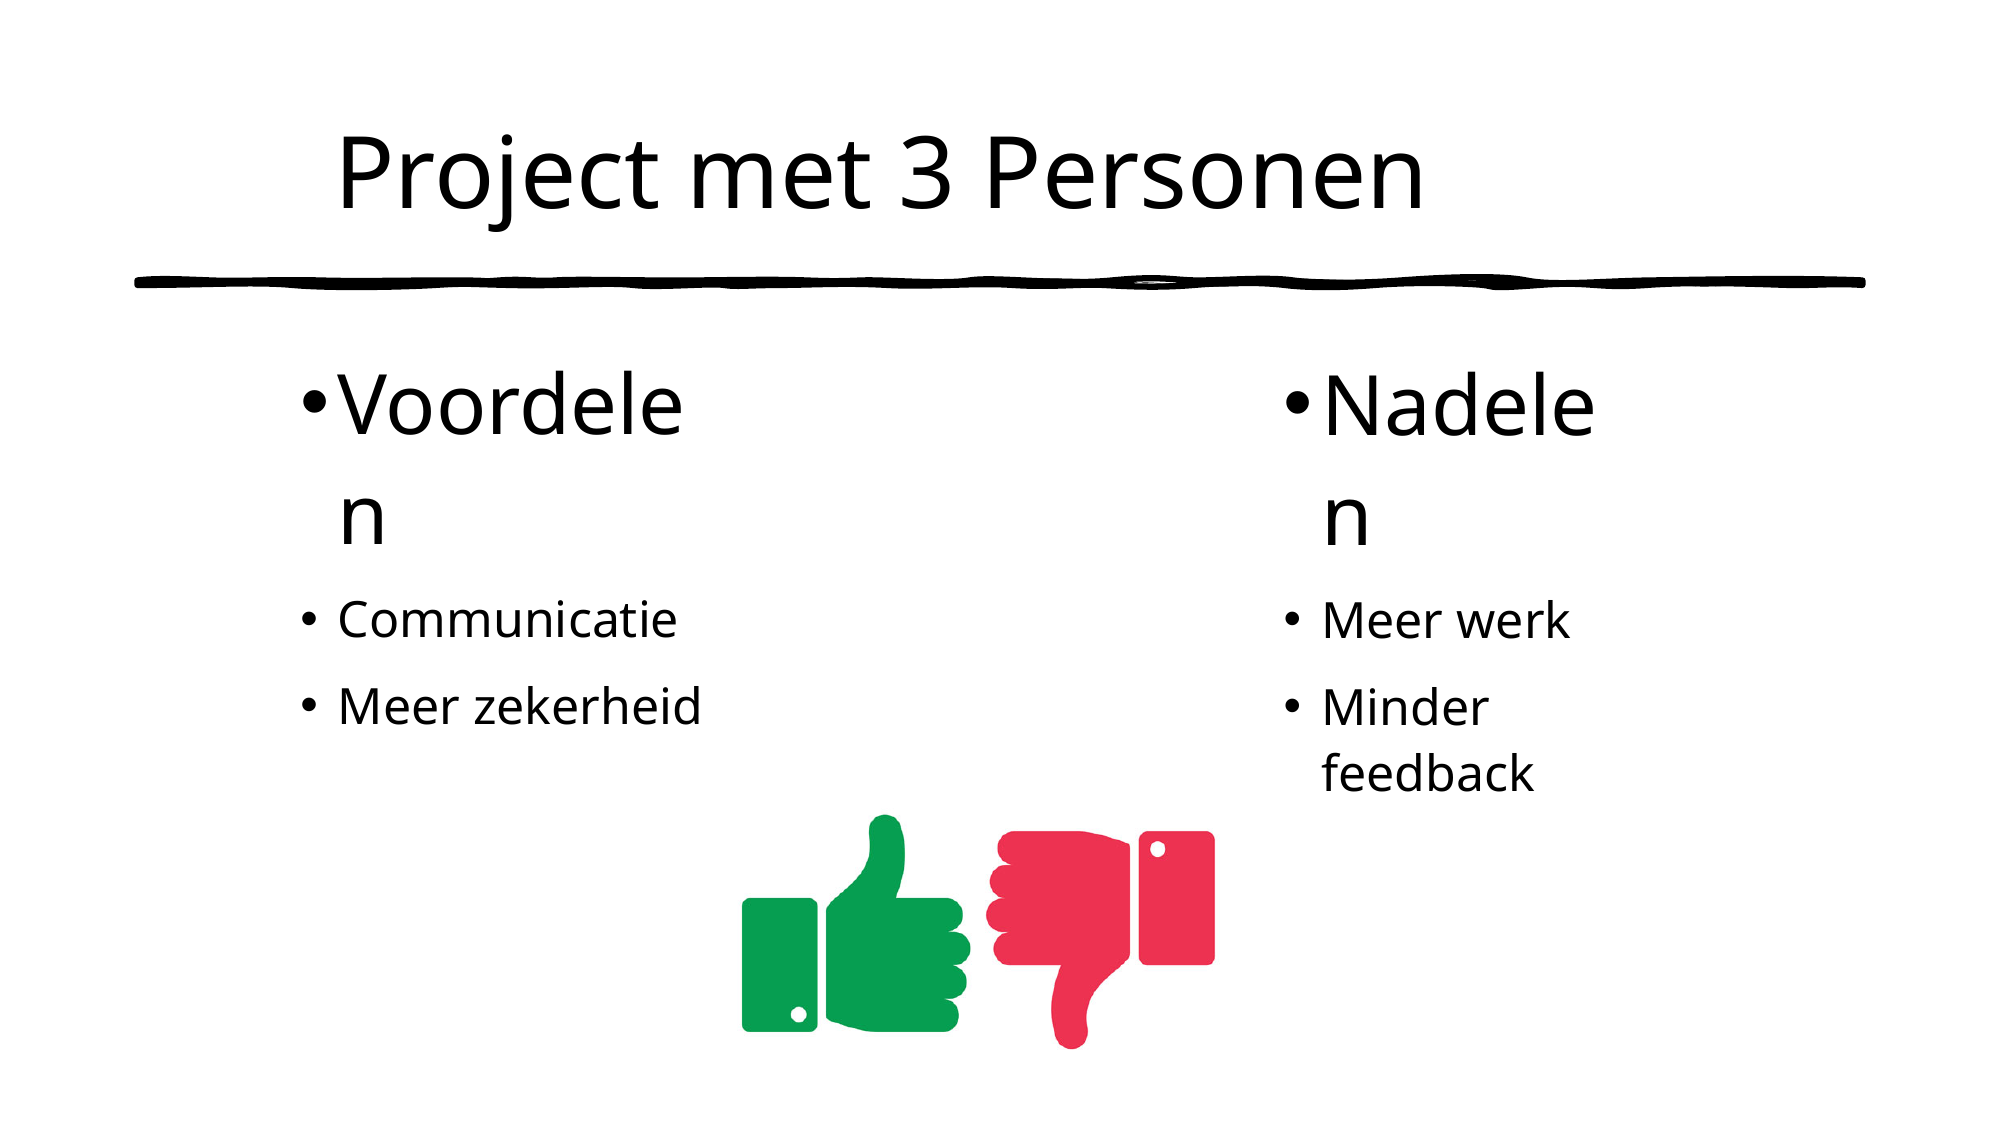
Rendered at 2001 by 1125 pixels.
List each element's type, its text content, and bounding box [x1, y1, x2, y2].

picture [672, 736, 1283, 1125]
list Voordelen Communicatie Meer zekerheid [285, 333, 732, 1098]
text_box Nadelen Meer werk Minder feedback [1268, 334, 1644, 1032]
title Project met 3 Personen [137, 59, 1863, 278]
